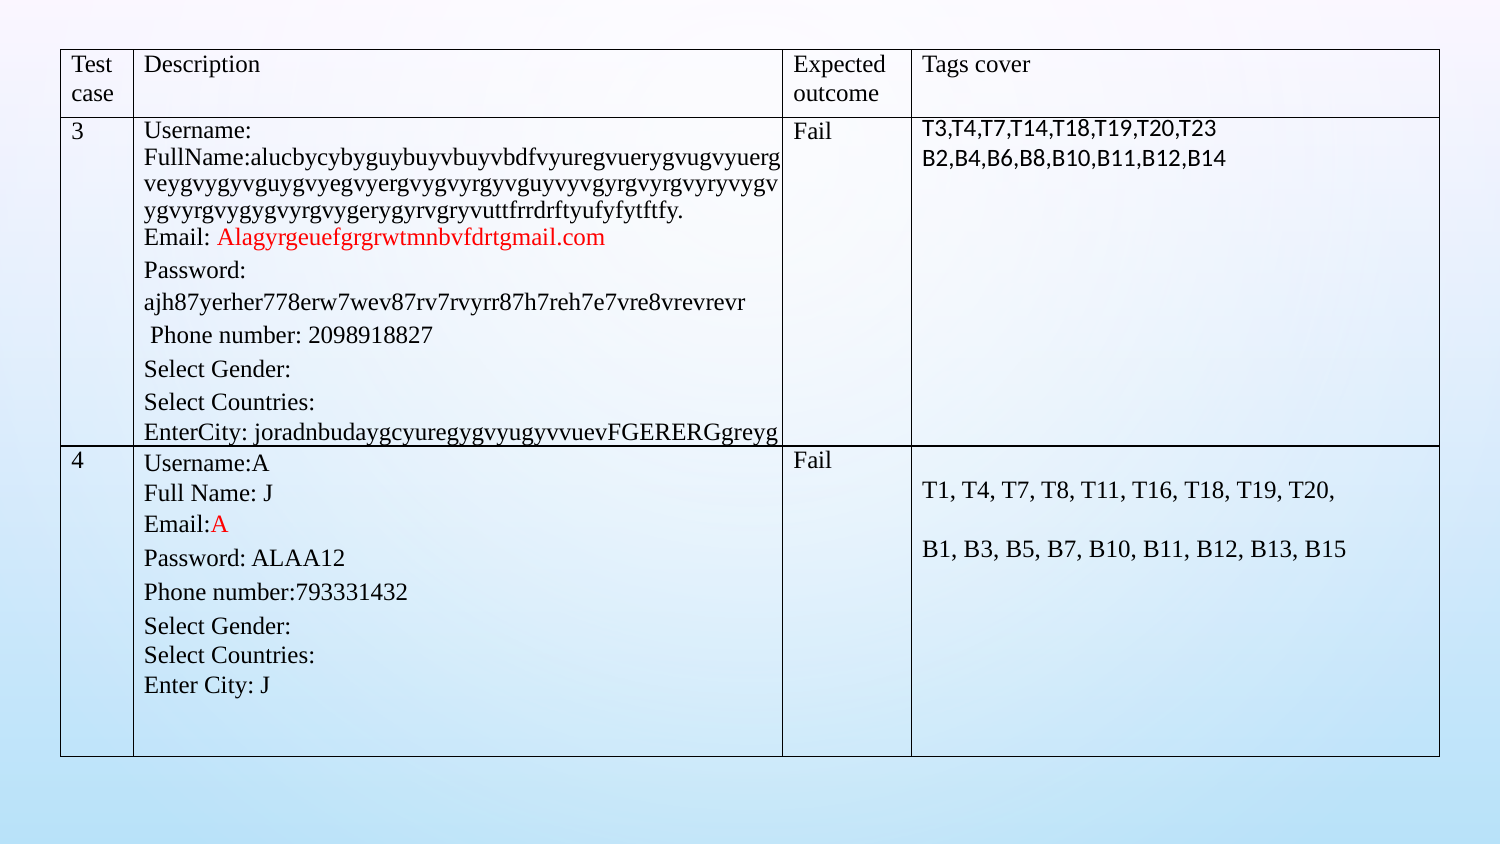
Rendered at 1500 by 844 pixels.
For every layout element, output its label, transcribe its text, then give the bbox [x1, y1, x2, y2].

table_header Description [134, 50, 782, 117]
table_cell T1, T4, T7, T8, T11, T16, T18, T19, T20, B1, B3, B5, B7, B10, B11, B12, B13, B15 [912, 447, 1439, 756]
table_cell Fail [783, 447, 911, 756]
table_cell Fail [783, 118, 911, 445]
table_cell T3,T4,T7,T14,T18,T19,T20,T23 B2,B4,B6,B8,B10,B11,B12,B14 [912, 118, 1439, 445]
table_header Expected outcome [783, 50, 911, 117]
table_cell Username:A Full Name: J Email:A Password: ALAA12 Phone number:793331432 Select Gender: Select Countries: Enter City: J [134, 447, 782, 756]
table_header Test case [61, 50, 133, 117]
table_header Tags cover [912, 50, 1439, 117]
subtitle Operational feasibility [0, 20, 1500, 837]
table_cell Username: FullName:alucbycybyguybuyvbuyvbdfvyuregvuerygvugvyuergveygvygyvguygvyegvyergvygvyrgyvguyvyvgyrgvyrgvyryvygvygvyrgvygygvyrgvygerygyrvgryvuttfrrdrftyufyfytftfy. Email: Alagyrgeuefgrgrwtmnbvfdrtgmail.com Password: ajh87yerher778erw7wev87rv7rvyrr87h7reh7e7vre8vrevrevr Phone number: 2098918827 Select Gender: Select Countries: EnterCity: joradnbudaygcyuregygvyugyvvuevFGERERGgreyg [134, 118, 782, 445]
table_cell 3 [61, 118, 133, 445]
table_cell 4 [61, 447, 133, 756]
